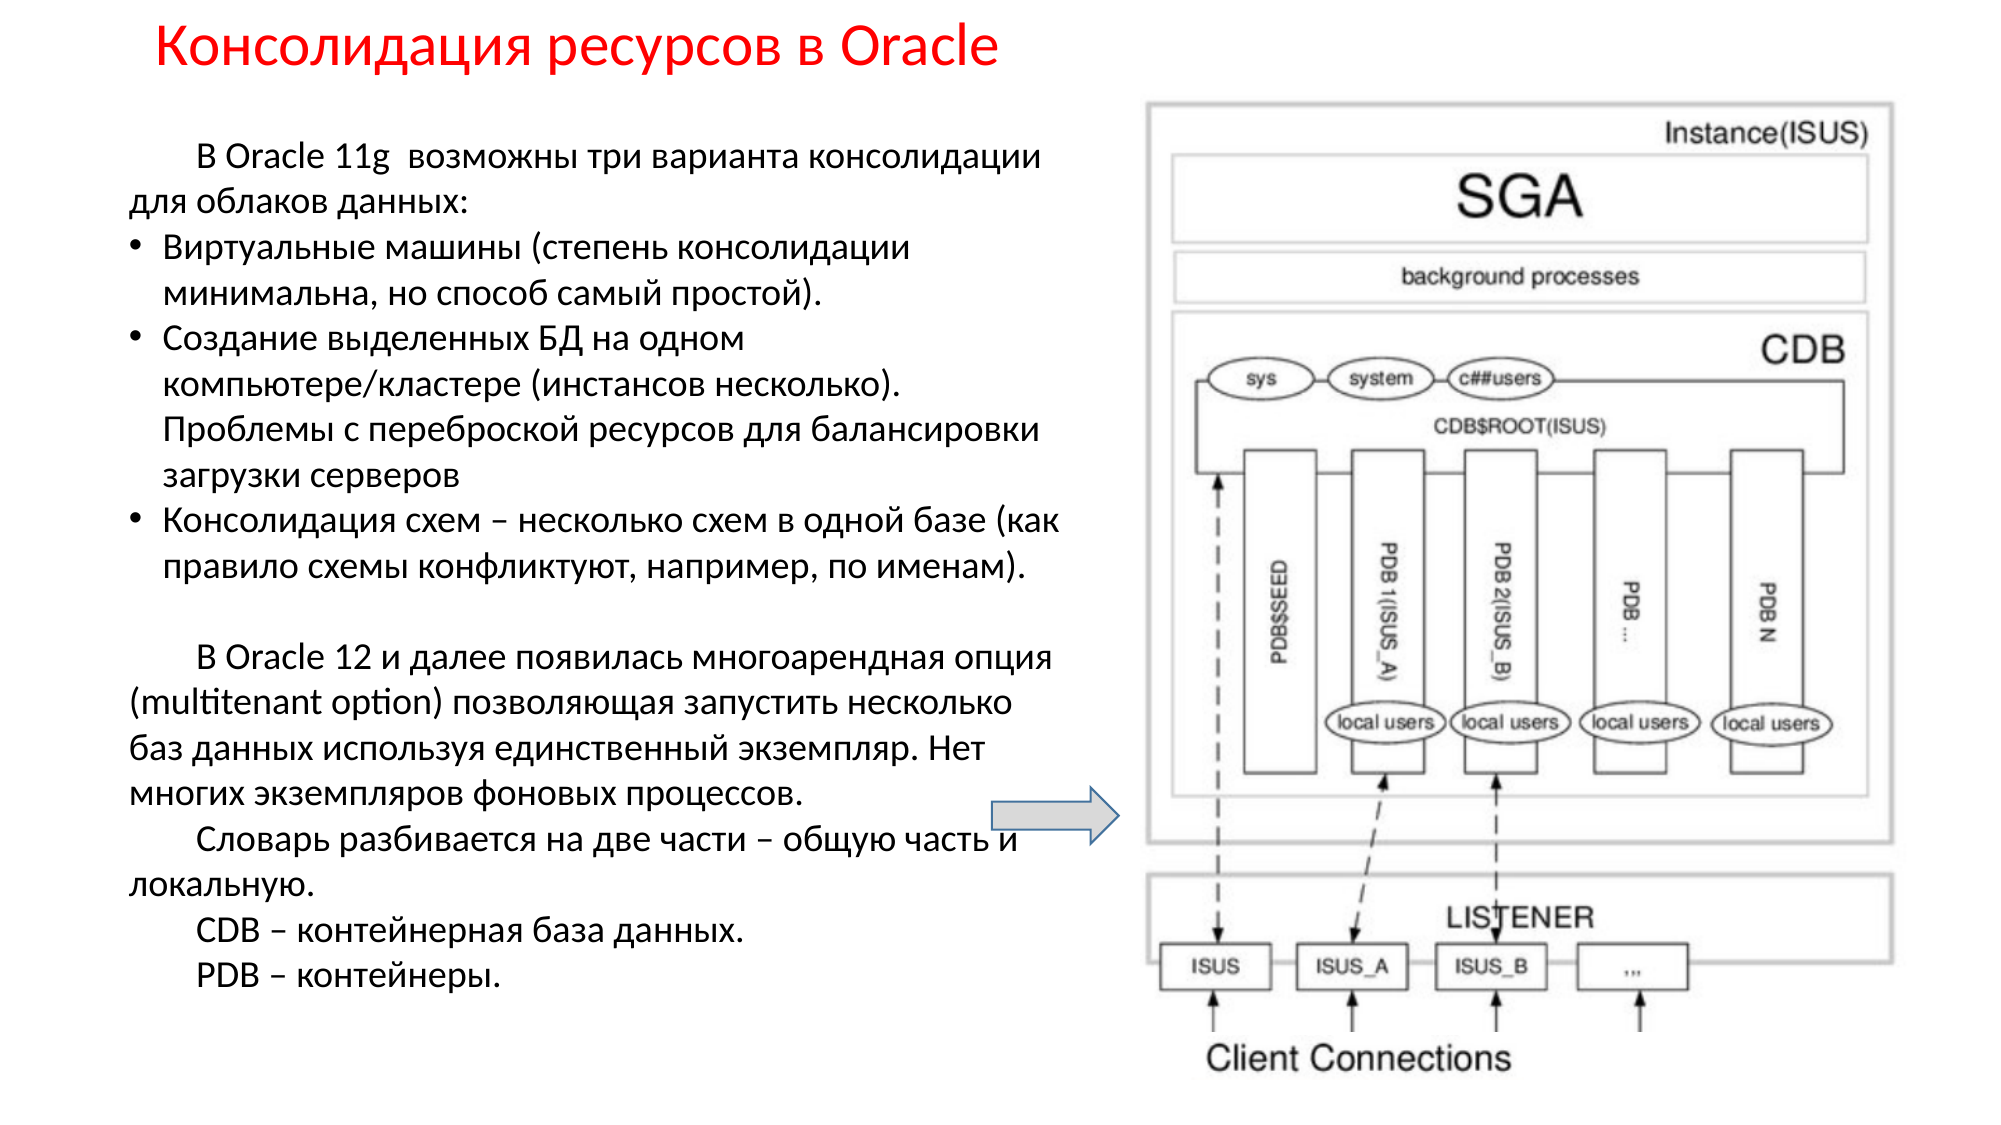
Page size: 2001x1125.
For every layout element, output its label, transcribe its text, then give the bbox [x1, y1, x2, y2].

list В Oracle 11g возможны три варианта консолидации для облаков данных: Виртуальные машины (степень консолидации минимальна, но способ самый простой). Создание выделенных БД на одном компьютере/кластере (инстансов несколько). Проблемы с переброской ресурсов для балансировки загрузки серверов Консолидация схем – несколько схем в одной базе (как правило схемы конфликтуют, например, по именам). В Oracle 12 и далее появилась многоарендная опция (multitenant option) позволяющая запустить несколько баз данных используя единственный экземпляр. Нет многих экземпляров фоновых процессов. Словарь разбивается на две части – общую часть и локальную. CDB – контейнерная база данных. PDB – контейнеры. [114, 122, 1079, 1080]
title Консолидация ресурсов в Oracle [137, 3, 1019, 88]
text_box [990, 785, 1121, 847]
picture [1191, 1035, 1525, 1080]
picture [1139, 93, 1909, 1032]
